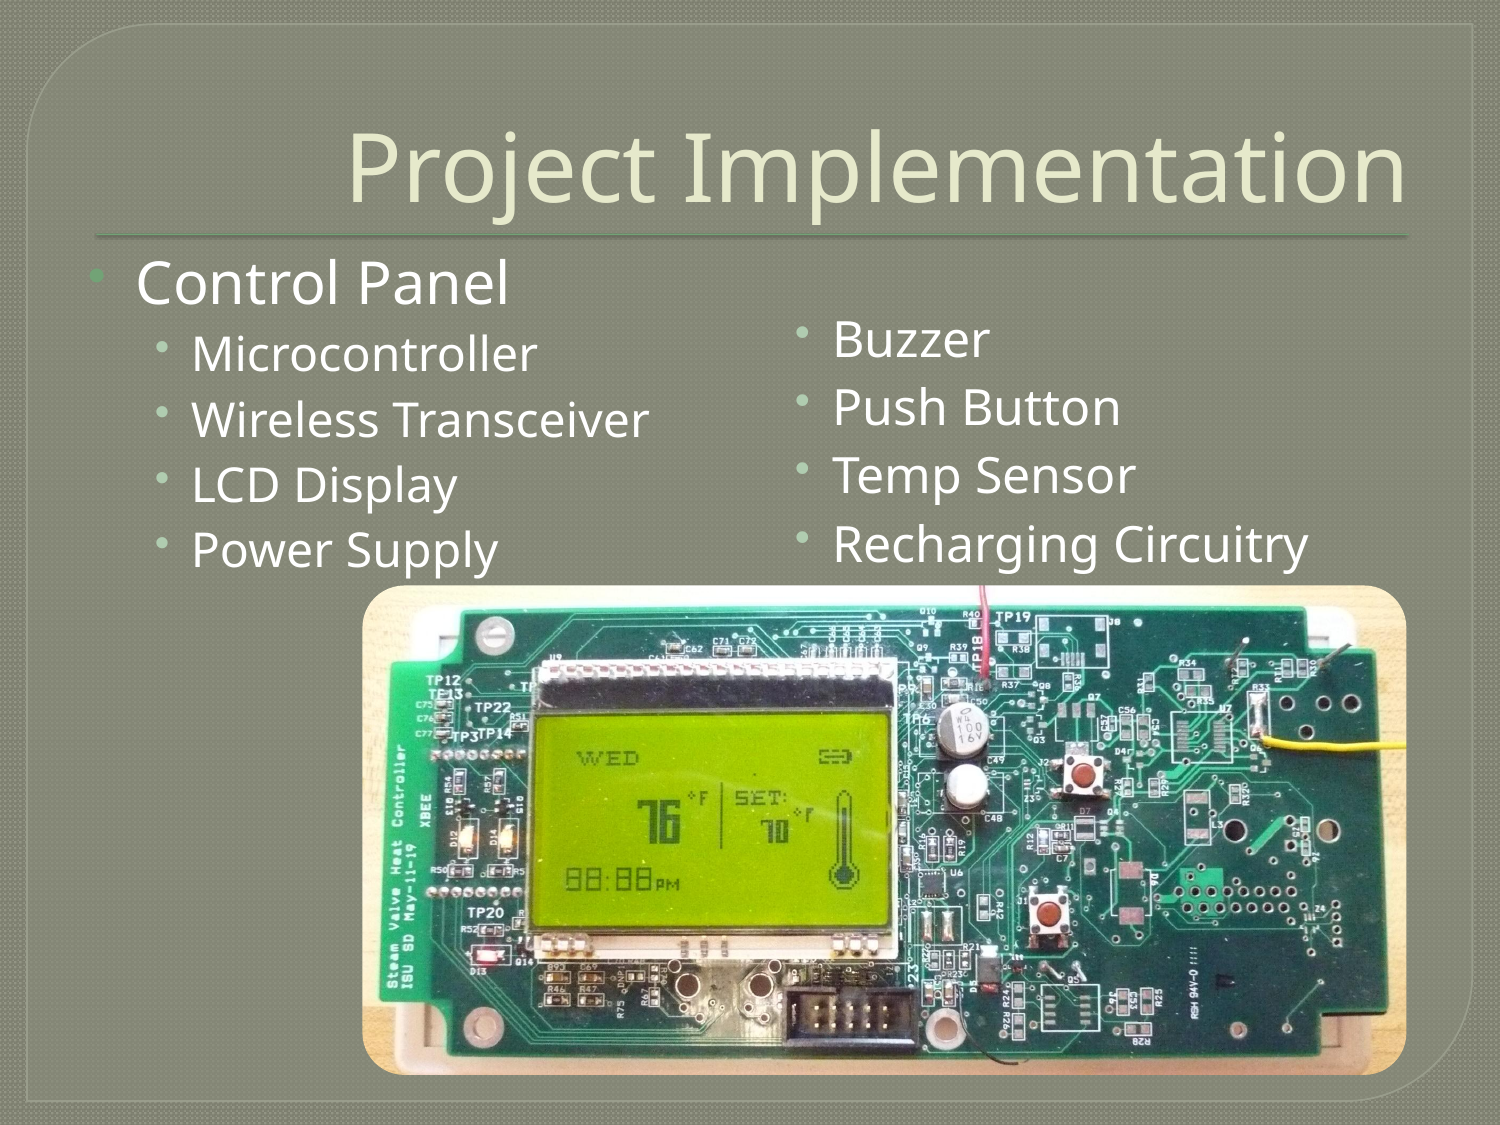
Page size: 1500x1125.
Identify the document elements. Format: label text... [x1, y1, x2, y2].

text_box [699, 237, 1363, 584]
title Project Implementation [75, 41, 1425, 230]
text_box Buzzer Push Button Temp Sensor Recharging Circuitry [712, 299, 1375, 584]
list Control Panel Microcontroller Wireless Transceiver LCD Display Power Supply [75, 237, 699, 588]
picture [362, 585, 1407, 1076]
